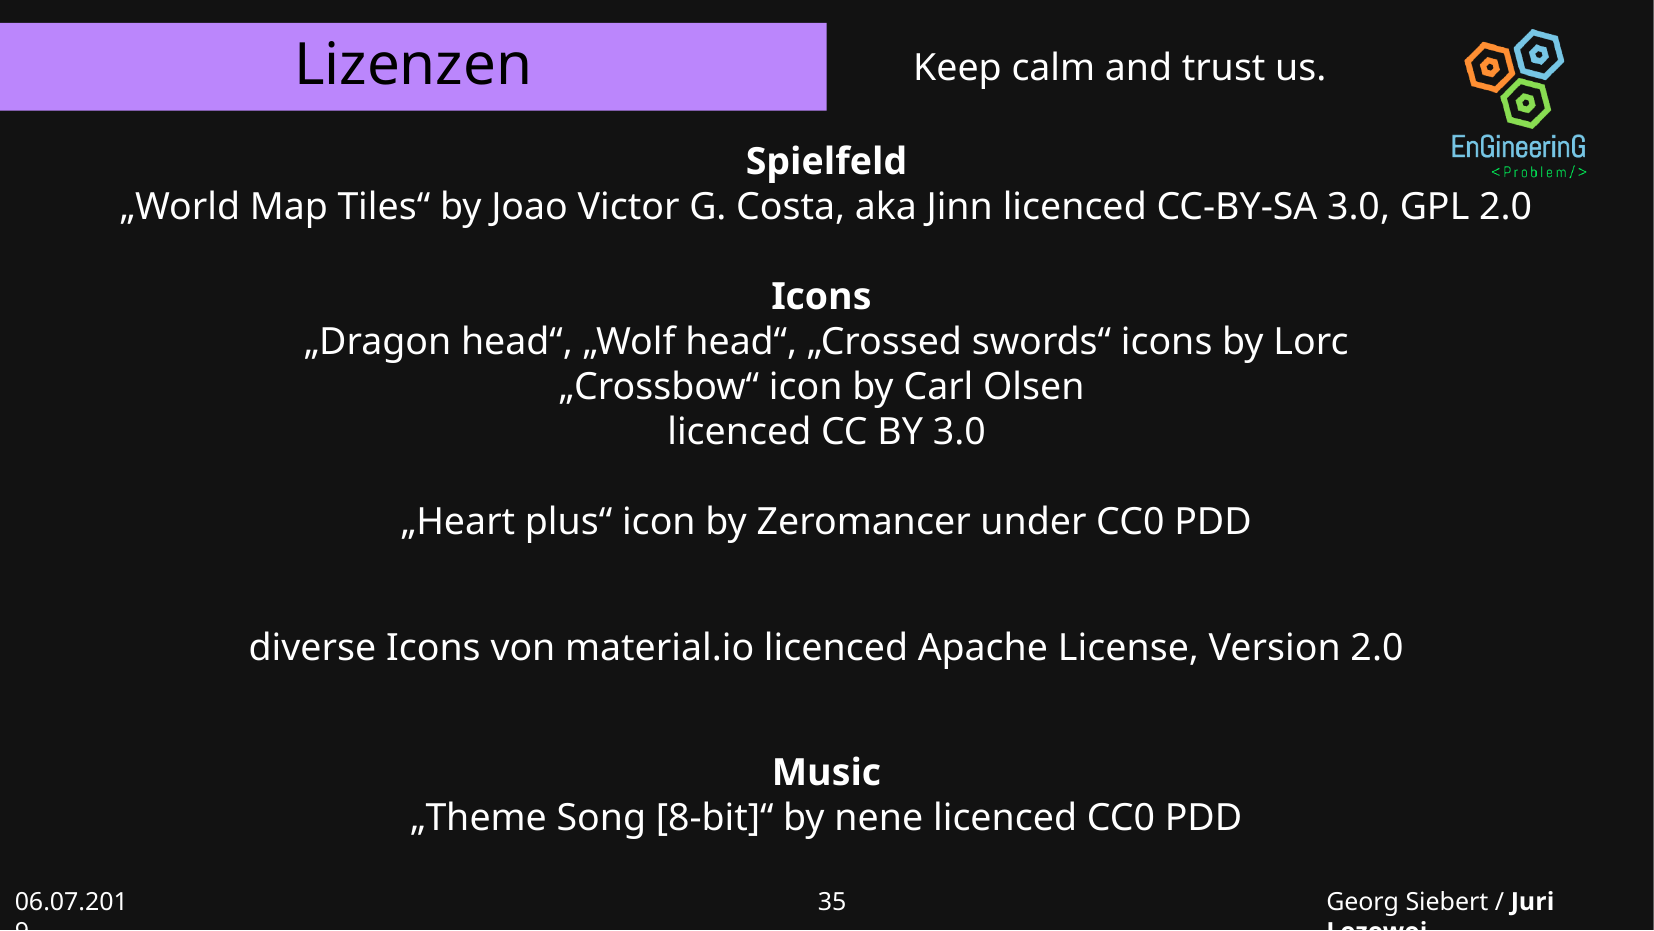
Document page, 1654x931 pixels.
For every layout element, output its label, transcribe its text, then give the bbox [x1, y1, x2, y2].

text_box Spielfeld „World Map Tiles“ by Joao Victor G. Costa, aka Jinn licenced CC-BY-SA 3.0, GPL 2.0 Icons „Dragon head“, „Wolf head“, „Crossed swords“ icons by Lorc „Crossbow“ icon by Carl Olsen licenced CC BY 3.0 „Heart plus“ icon by Zeromancer under CC0 PDD diverse Icons von material.io licenced Apache License, Version 2.0 Music „Theme Song [8-bit]“ by nene licenced CC0 PDD [78, 130, 1575, 877]
text_box Lizenzen [0, 22, 827, 111]
picture [1382, 29, 1654, 185]
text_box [0, 877, 1654, 931]
text_box Keep calm and trust us. [898, 35, 1377, 96]
